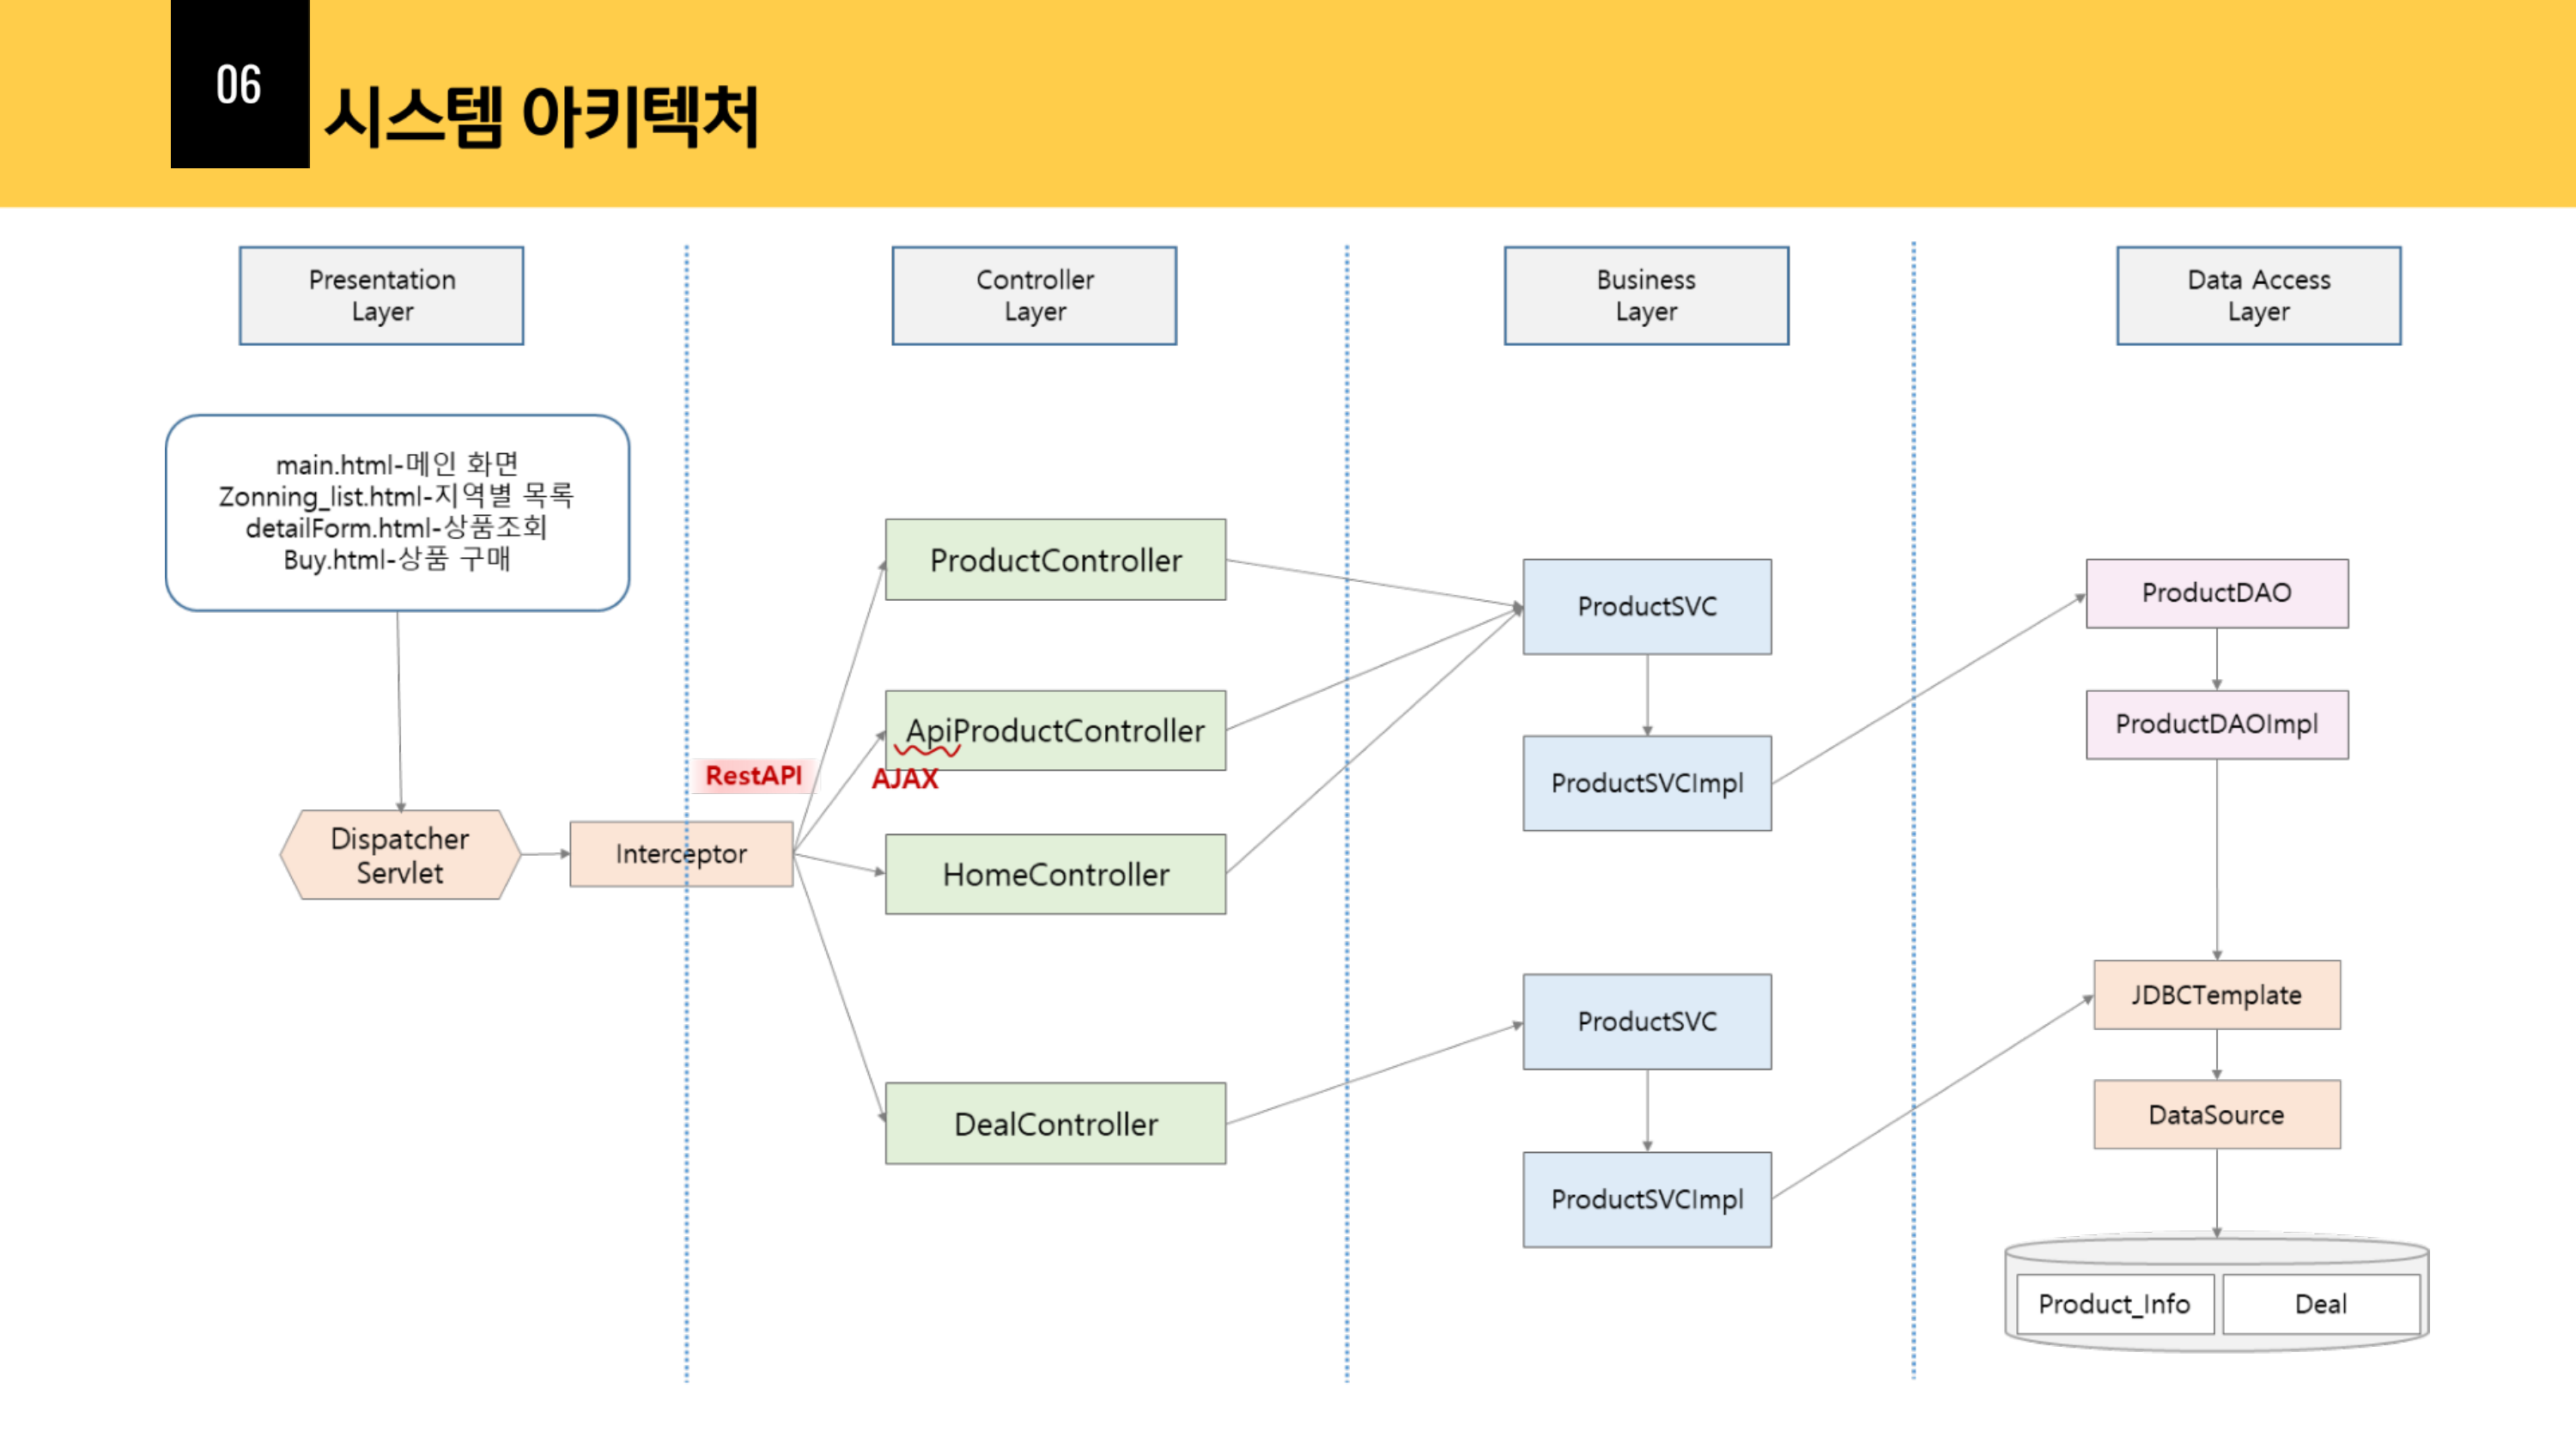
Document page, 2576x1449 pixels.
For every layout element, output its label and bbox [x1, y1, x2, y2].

text_box [165, 241, 2430, 1385]
text_box [171, 0, 310, 168]
text_box [0, 0, 2576, 209]
picture [314, 63, 796, 187]
